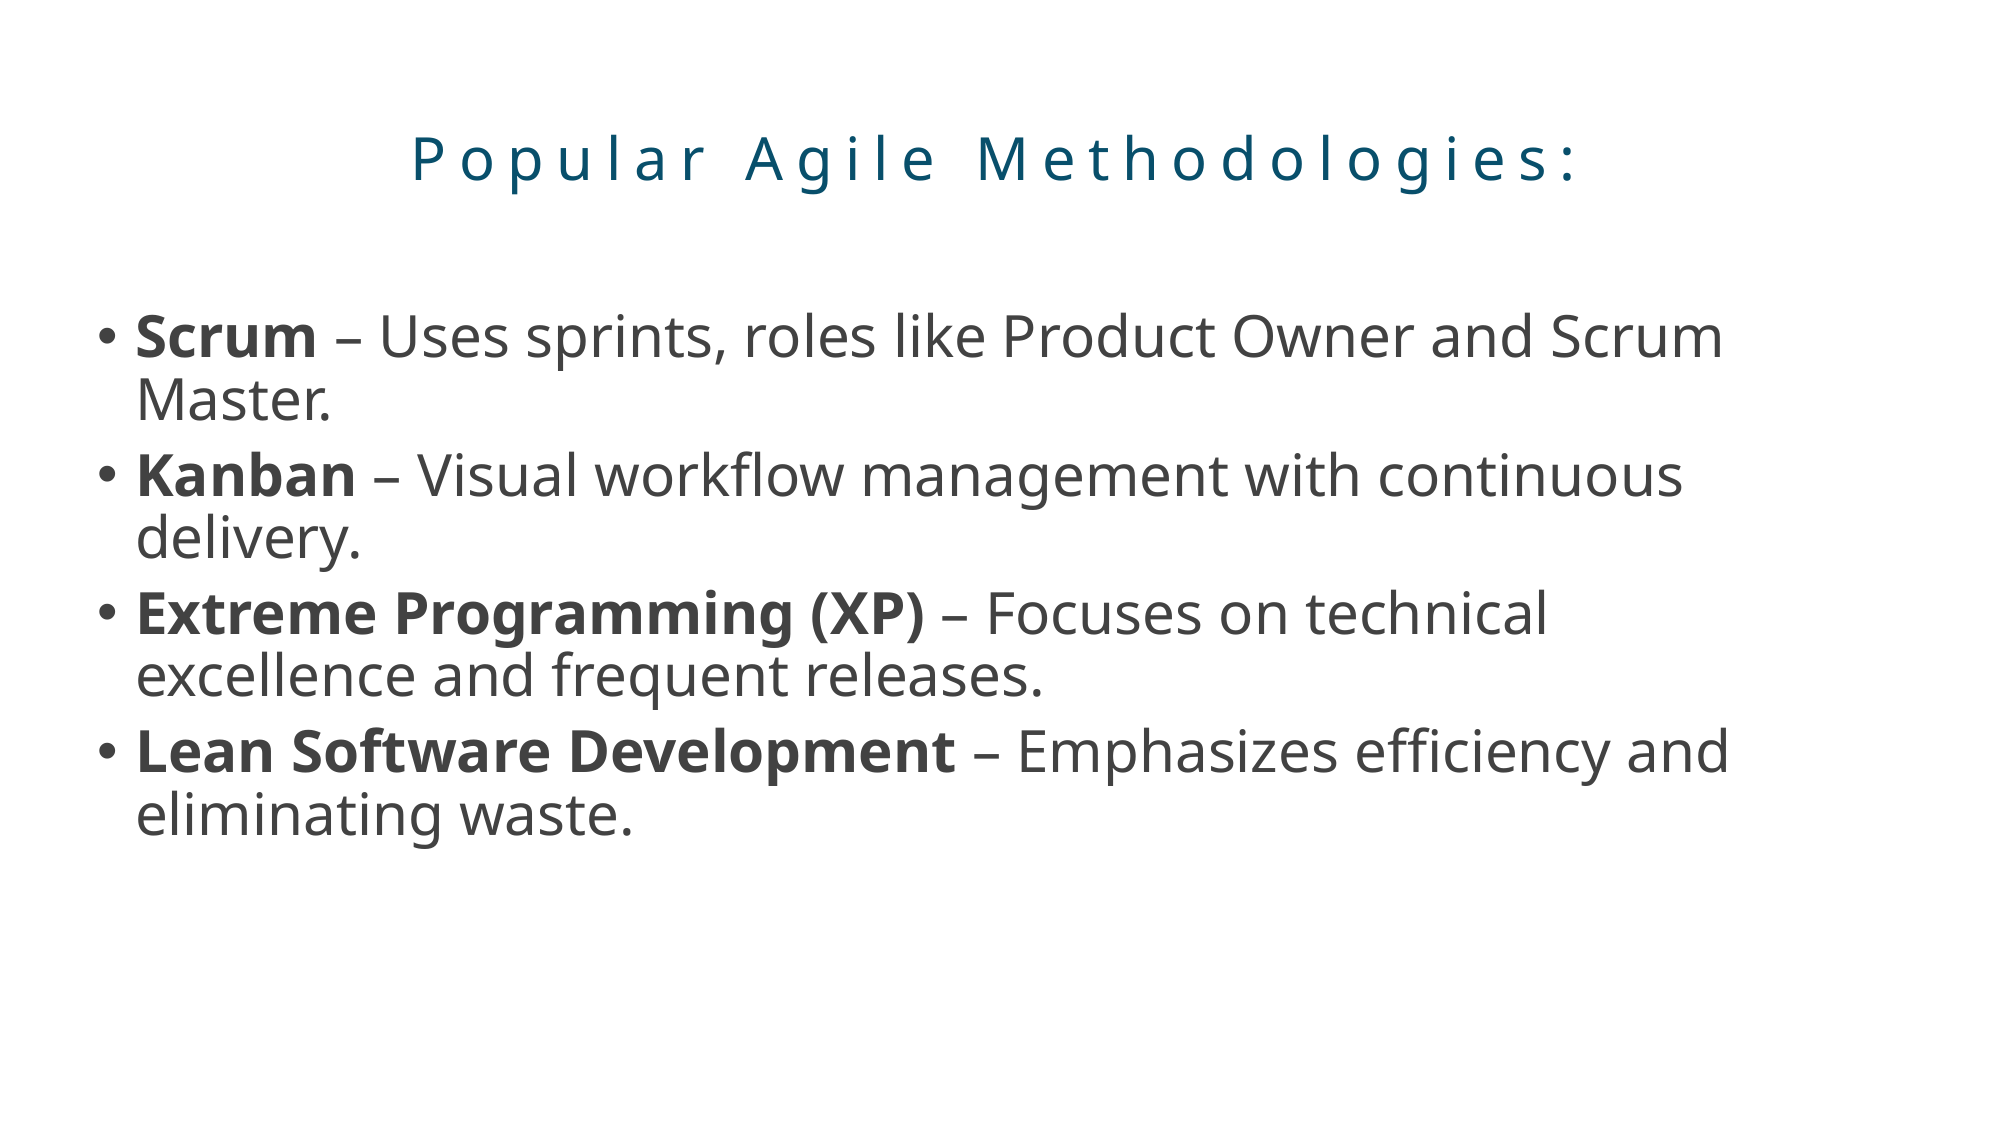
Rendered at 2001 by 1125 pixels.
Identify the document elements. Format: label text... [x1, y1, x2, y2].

list Scrum – Uses sprints, roles like Product Owner and Scrum Master. Kanban – Visual workflow management with continuous delivery. Extreme Programming (XP) – Focuses on technical excellence and frequent releases. Lean Software Development – Emphasizes efficiency and eliminating waste. [82, 299, 1766, 961]
title Popular Agile Methodologies: [137, 120, 1863, 339]
